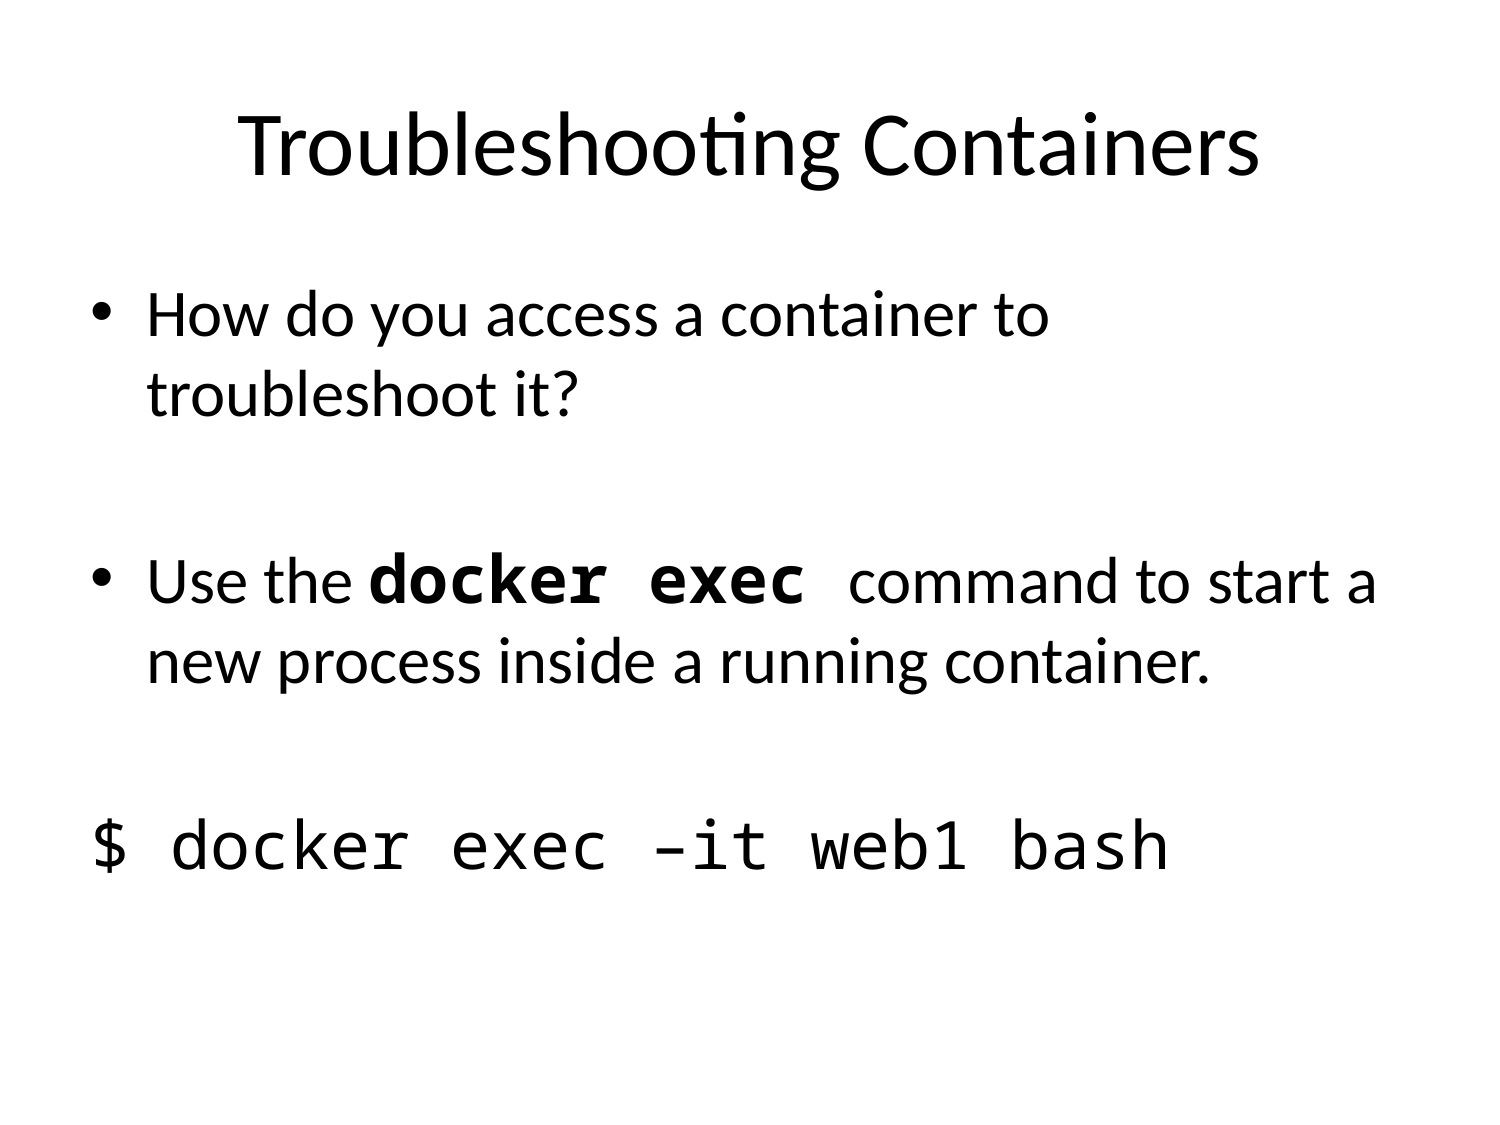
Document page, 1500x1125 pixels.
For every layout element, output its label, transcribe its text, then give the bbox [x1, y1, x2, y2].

list How do you access a container to troubleshoot it? Use the docker exec command to start a new process inside a running container. $ docker exec –it web1 bash [75, 262, 1425, 1005]
title Troubleshooting Containers [75, 45, 1425, 233]
